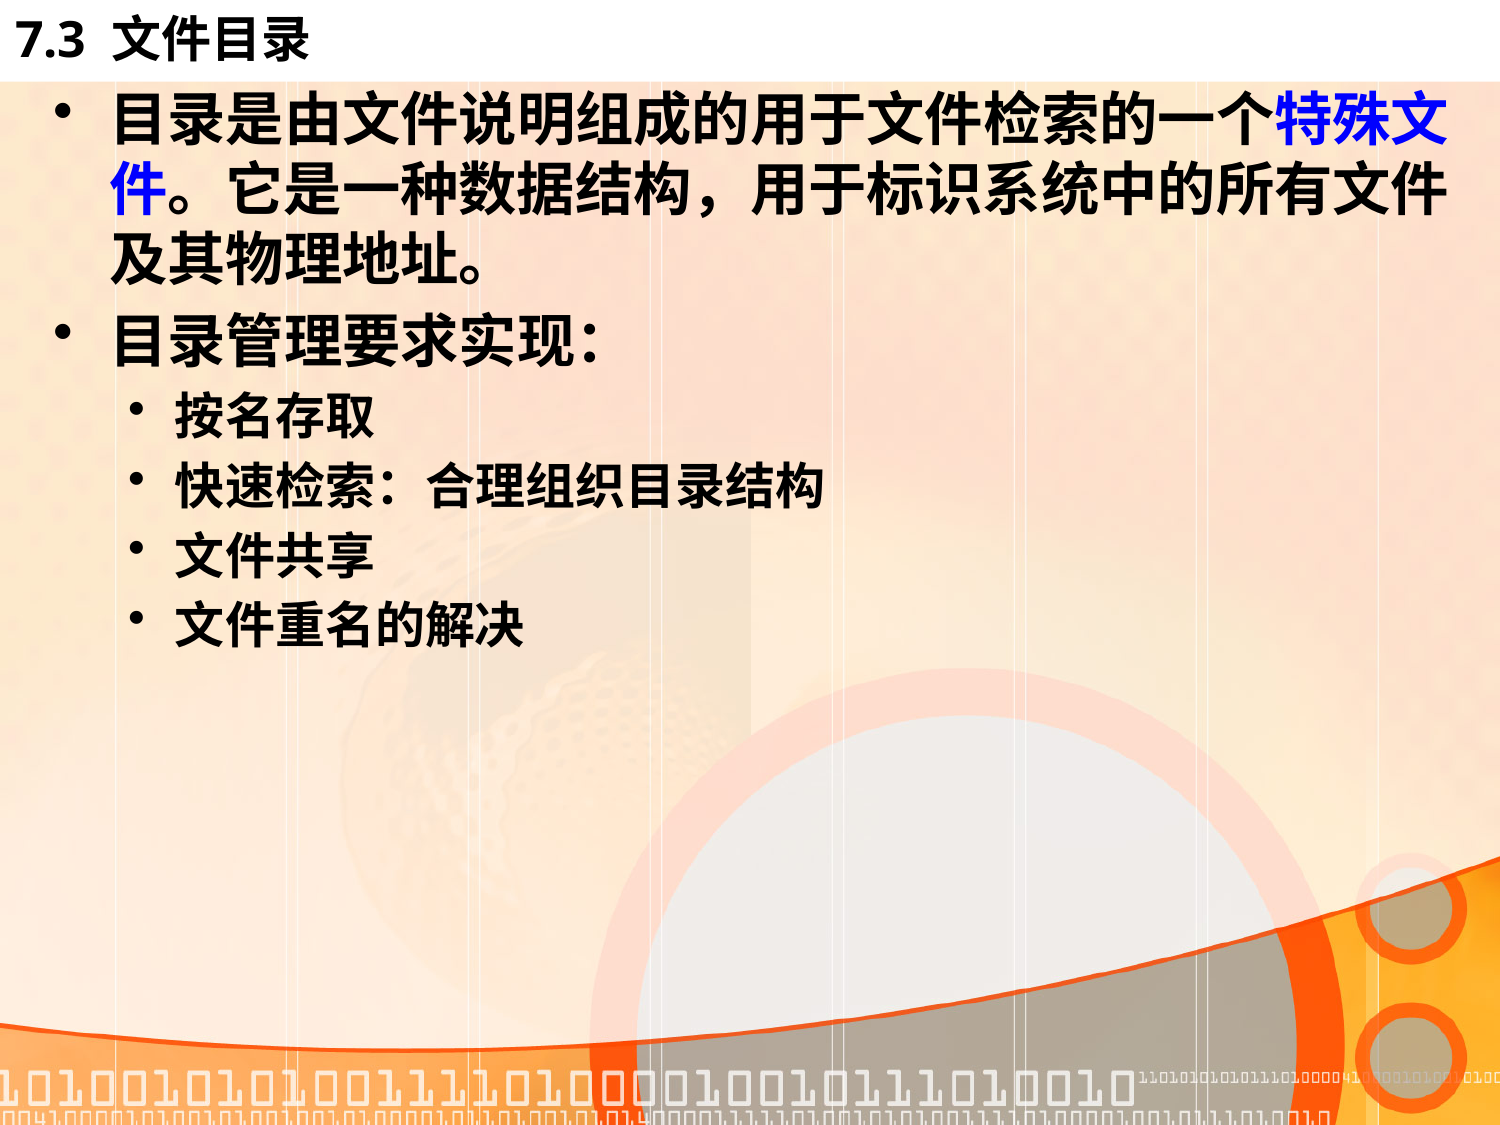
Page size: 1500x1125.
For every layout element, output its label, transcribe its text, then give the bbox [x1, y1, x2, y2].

title 7.3 文件目录 [0, 0, 1500, 76]
picture [0, 82, 1500, 1125]
list 目录是由文件说明组成的用于文件检索的一个特殊文件。它是一种数据结构，用于标识系统中的所有文件及其物理地址。 目录管理要求实现： 按名存取 快速检索：合理组织目录结构 文件共享 文件重名的解决 [37, 74, 1488, 972]
